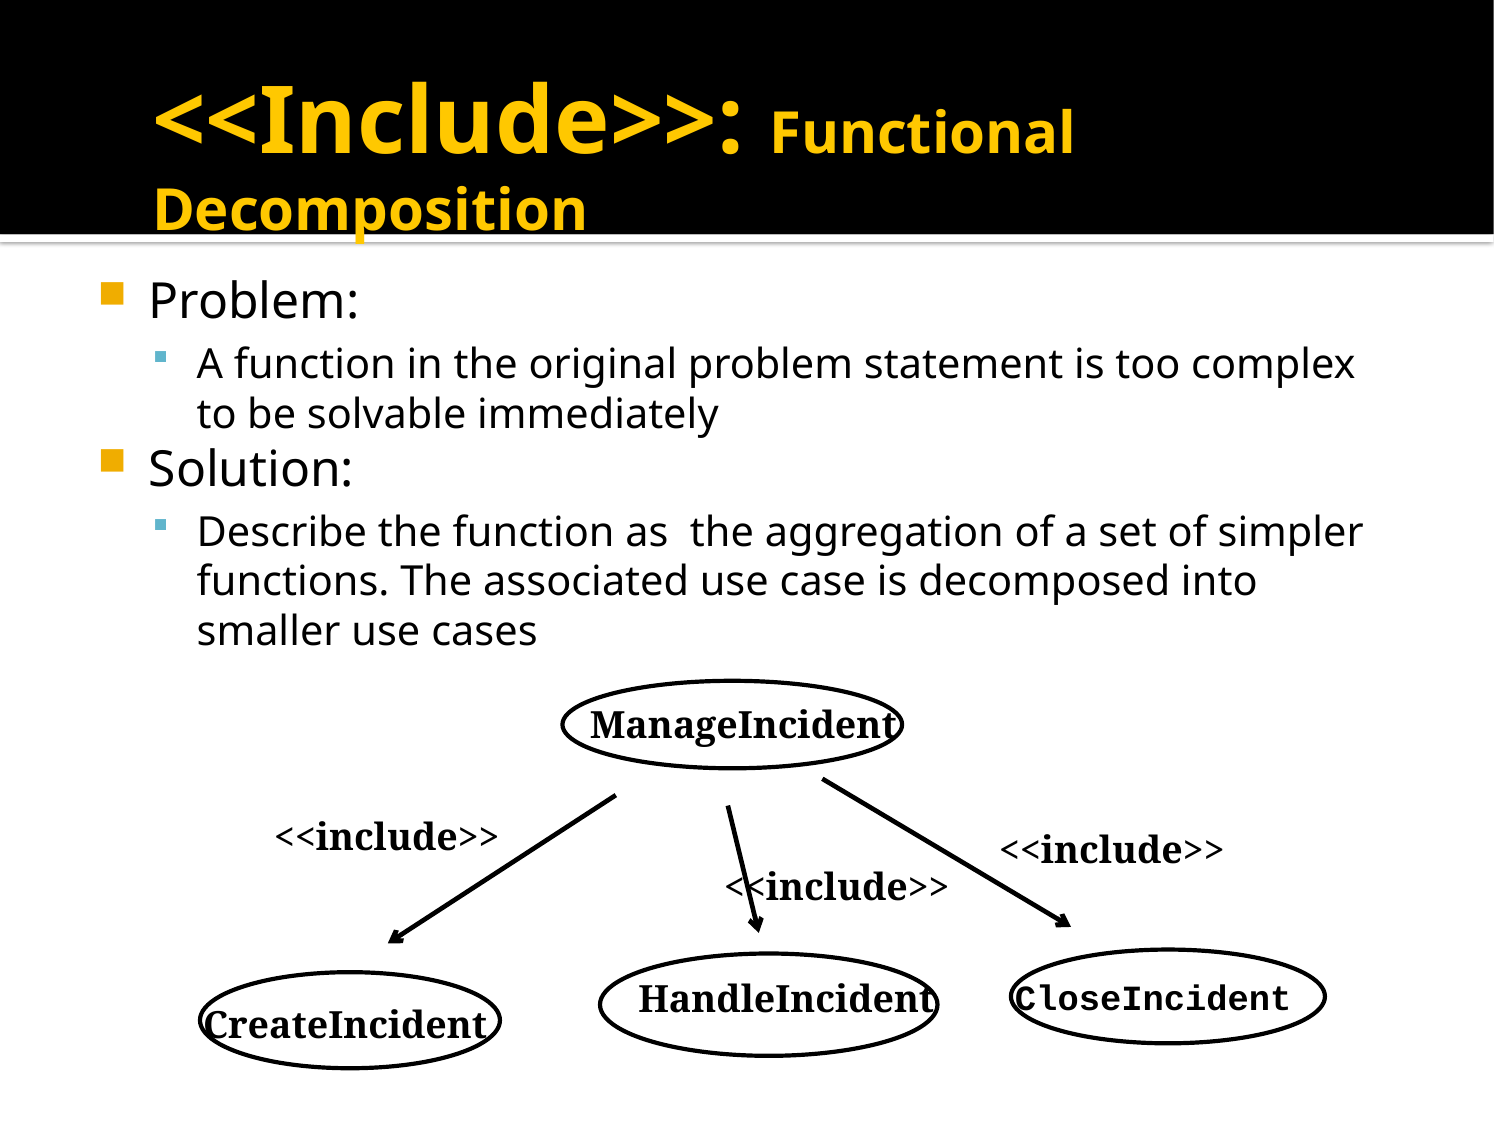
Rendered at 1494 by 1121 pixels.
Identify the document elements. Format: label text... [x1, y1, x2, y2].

text_box CloseIncident [1000, 968, 1307, 1026]
text_box [226, 972, 474, 993]
text_box [243, 1054, 457, 1069]
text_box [562, 680, 969, 769]
text_box <<include>> [709, 855, 965, 916]
text_box HandleIncident [623, 968, 950, 1028]
text_box [651, 953, 887, 968]
text_box [748, 916, 763, 933]
text_box <<include>> [984, 818, 1240, 878]
text_box [1307, 974, 1325, 1019]
list Problem: A function in the original problem statement is too complex to be solvable immediately Solution: Describe the function as the aggregation of a set of simpler functions. The associated use case is decomposed into smaller use cases [61, 261, 1411, 980]
text_box [1046, 1026, 1290, 1044]
text_box CreateIncident [188, 993, 503, 1054]
title <<Include>>: Functional Decomposition [136, 35, 1494, 267]
text_box <<include>> [259, 805, 515, 866]
text_box [387, 866, 507, 944]
text_box [1043, 949, 1293, 968]
text_box [600, 978, 919, 1056]
text_box [988, 878, 1072, 927]
